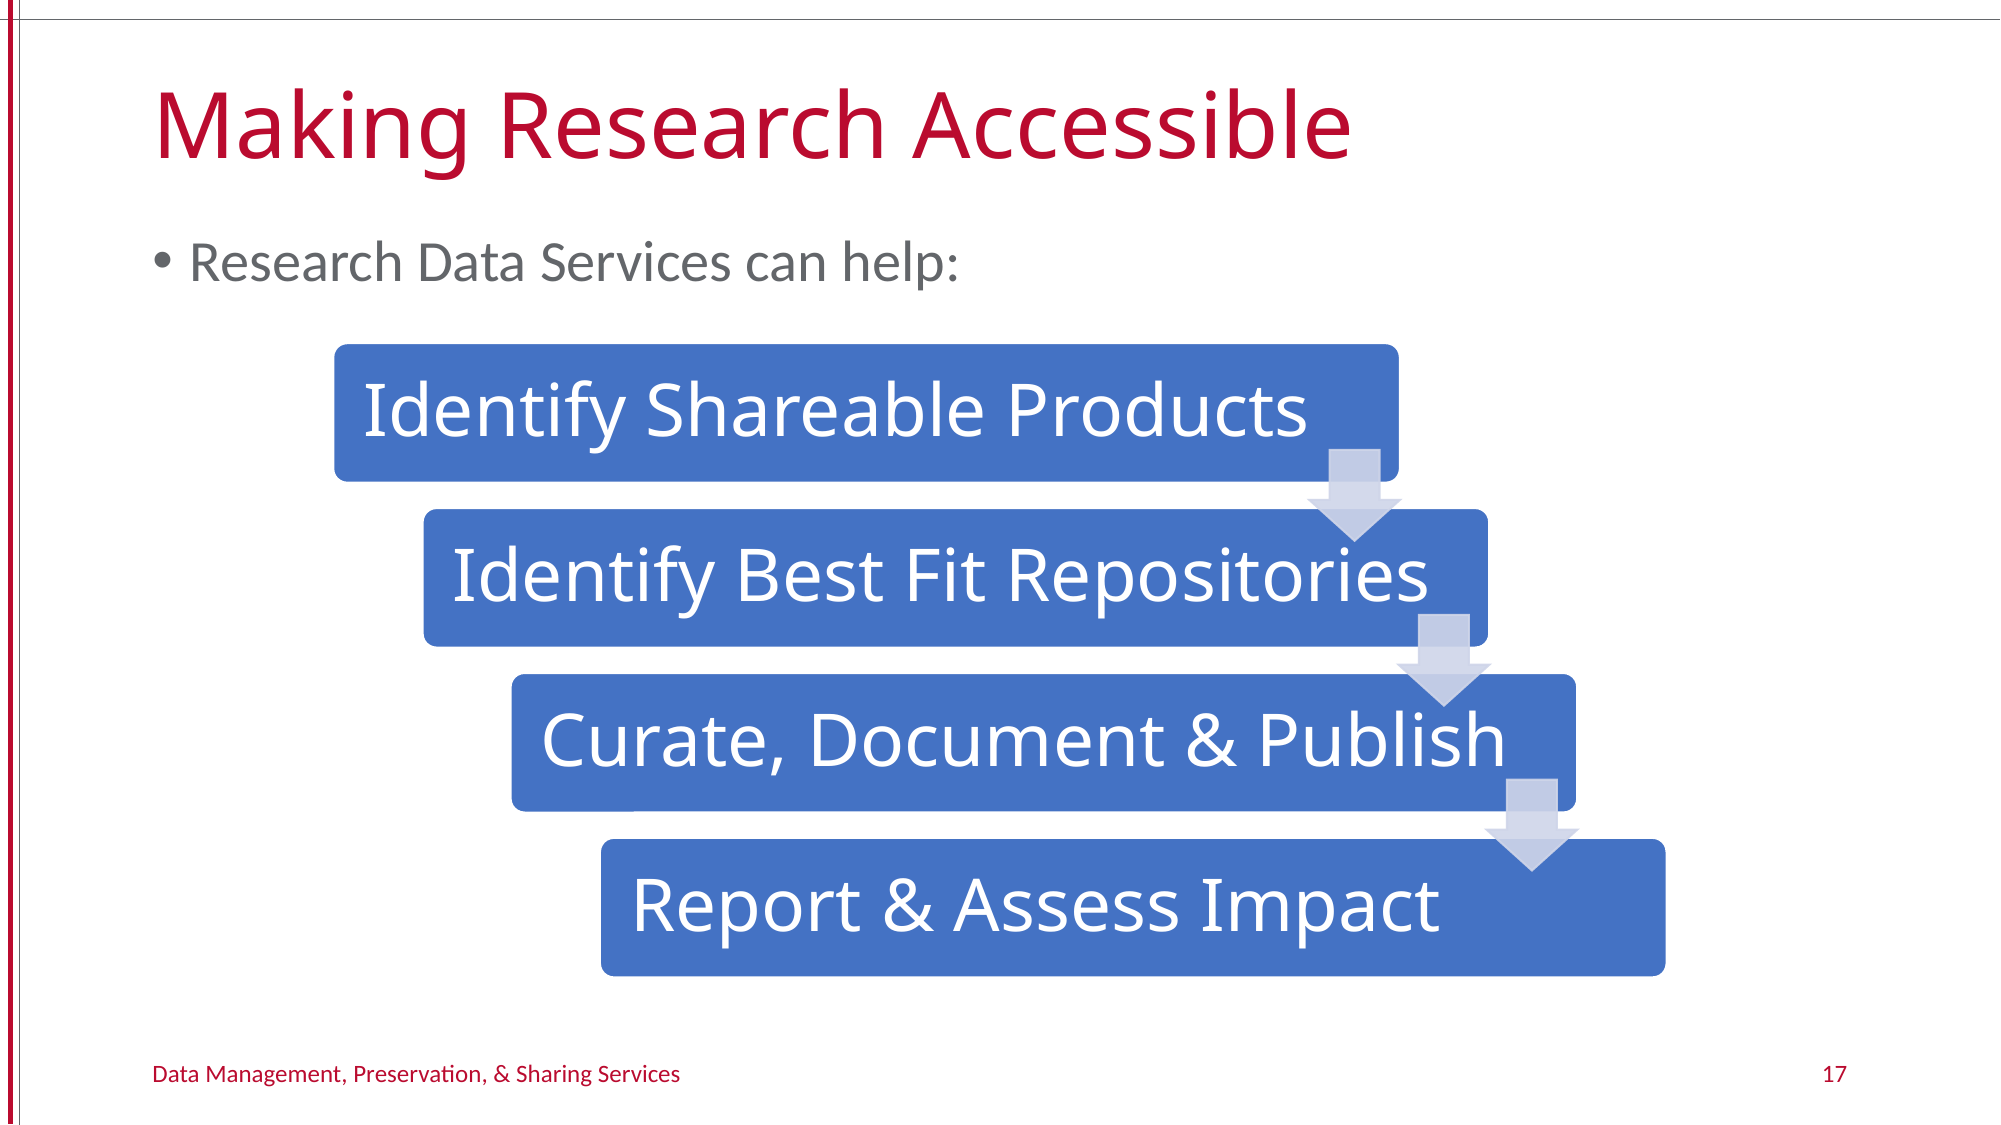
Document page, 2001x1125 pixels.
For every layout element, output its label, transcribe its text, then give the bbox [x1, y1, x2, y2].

slide_number 17 [1713, 1042, 1863, 1103]
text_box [333, 343, 1667, 978]
title Making Research Accessible [137, 59, 1863, 197]
list Research Data Services can help: [137, 224, 1863, 1014]
footer Data Management, Preservation, & Sharing Services [137, 1042, 1683, 1103]
